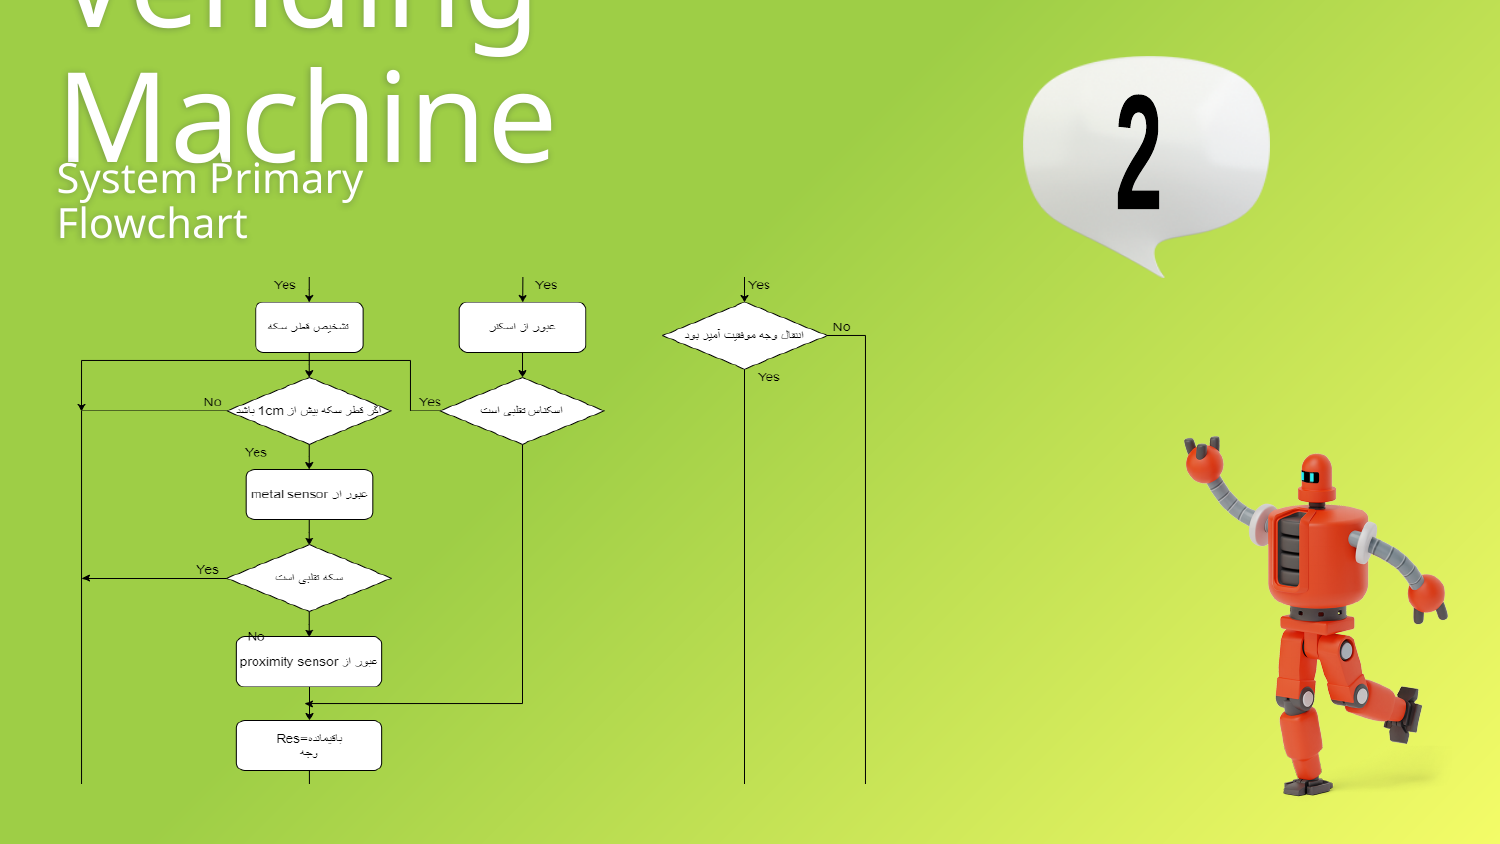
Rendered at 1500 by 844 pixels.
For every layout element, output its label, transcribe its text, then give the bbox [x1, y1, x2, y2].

picture [1183, 436, 1453, 805]
picture [17, 277, 888, 785]
picture [1023, 56, 1270, 278]
title Vending Machine [56, 36, 871, 190]
text_box System Primary Flowchart [56, 189, 549, 248]
